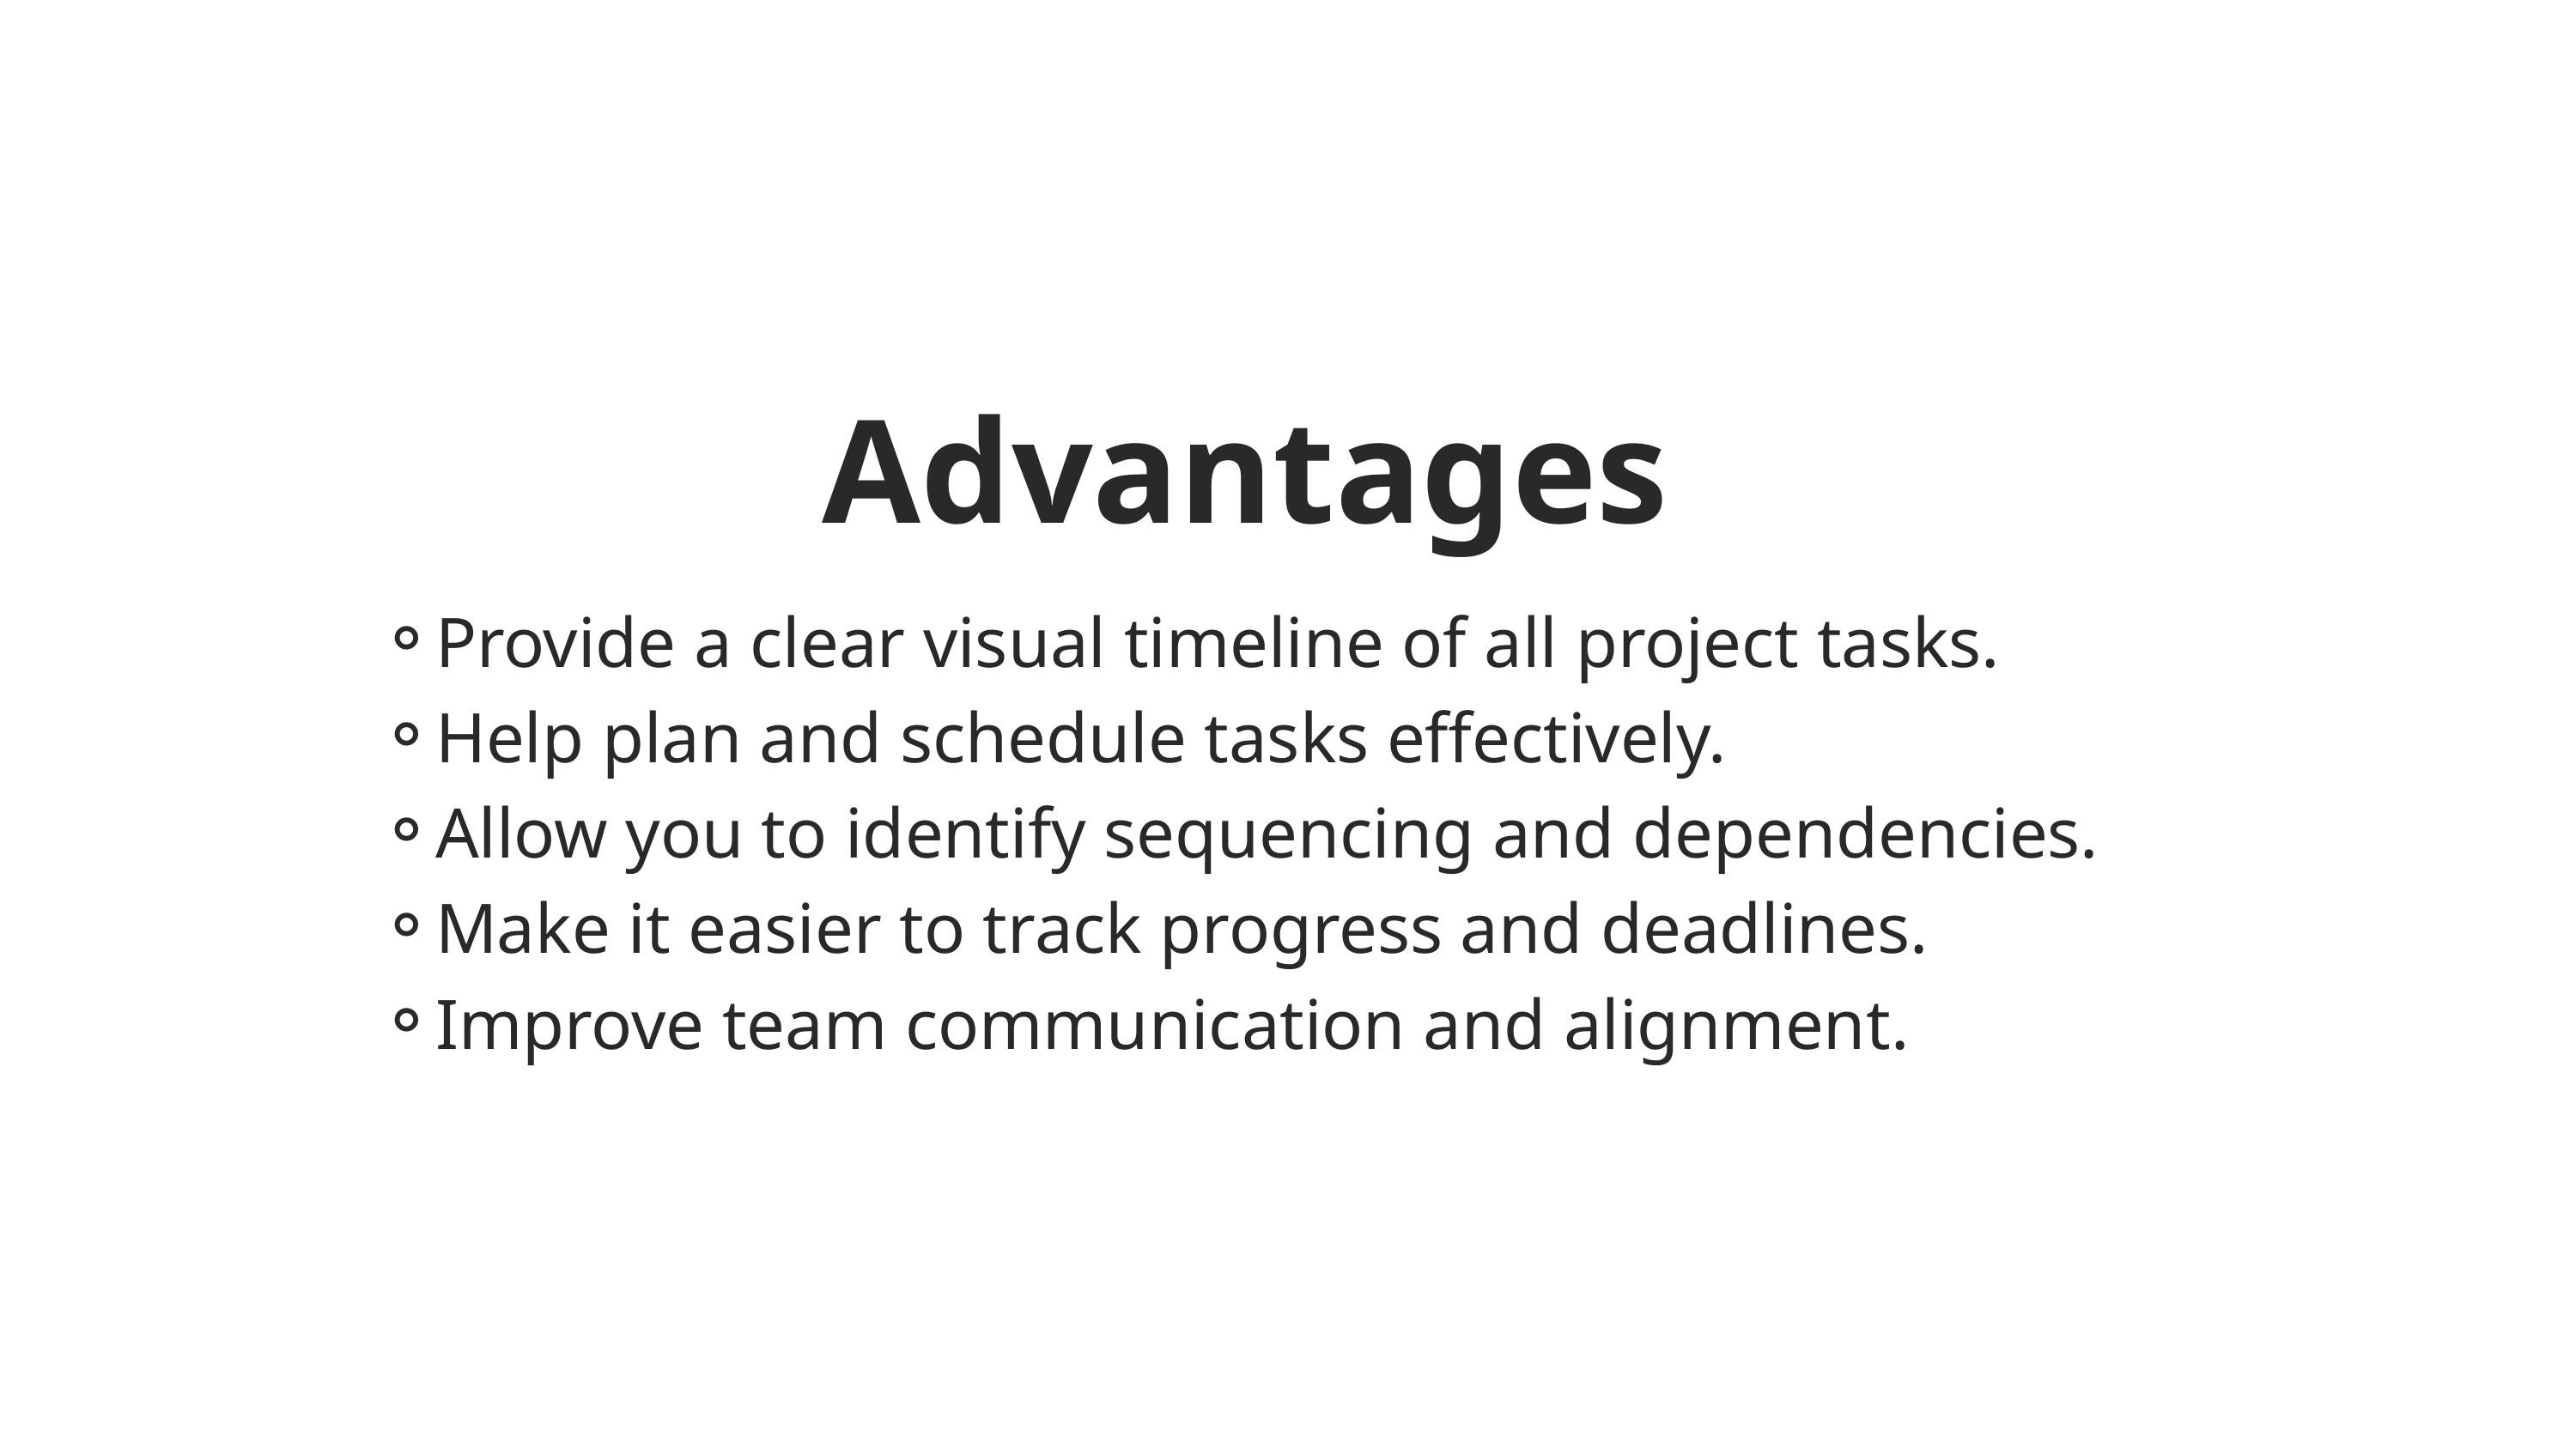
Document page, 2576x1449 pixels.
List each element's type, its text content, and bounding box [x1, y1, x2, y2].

text_box Advantages [144, 409, 2347, 552]
text_box Provide a clear visual timeline of all project tasks. Help plan and schedule tasks effectively. Allow you to identify sequencing and dependencies. Make it easier to track progress and deadlines. Improve team communication and alignment. [296, 585, 2280, 1064]
